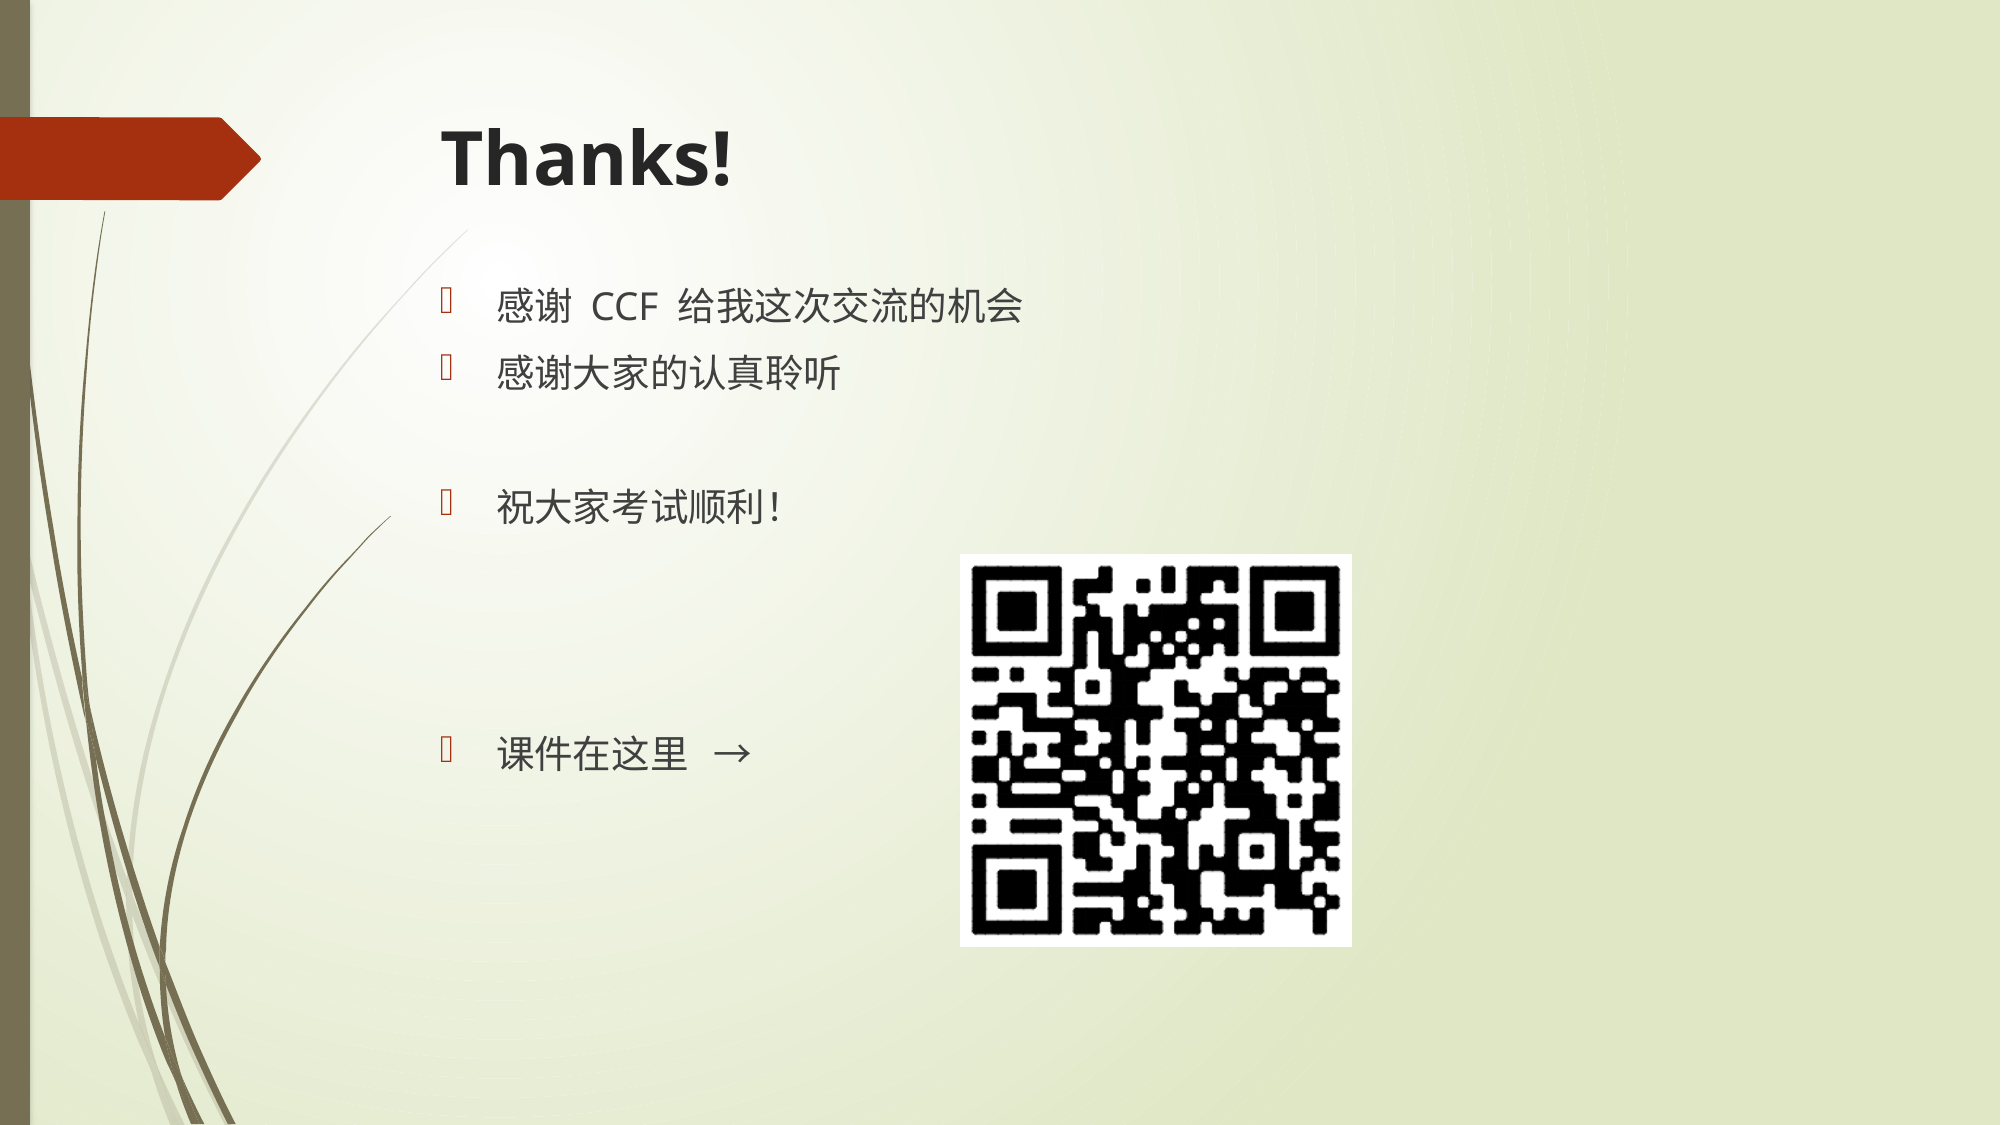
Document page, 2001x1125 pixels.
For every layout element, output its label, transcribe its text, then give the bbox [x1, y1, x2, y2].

title Thanks! [425, 102, 1888, 274]
picture [960, 554, 1352, 947]
list 感谢 CCF 给我这次交流的机会 感谢大家的认真聆听 祝大家考试顺利！ 课件在这里 → [424, 274, 1888, 1009]
